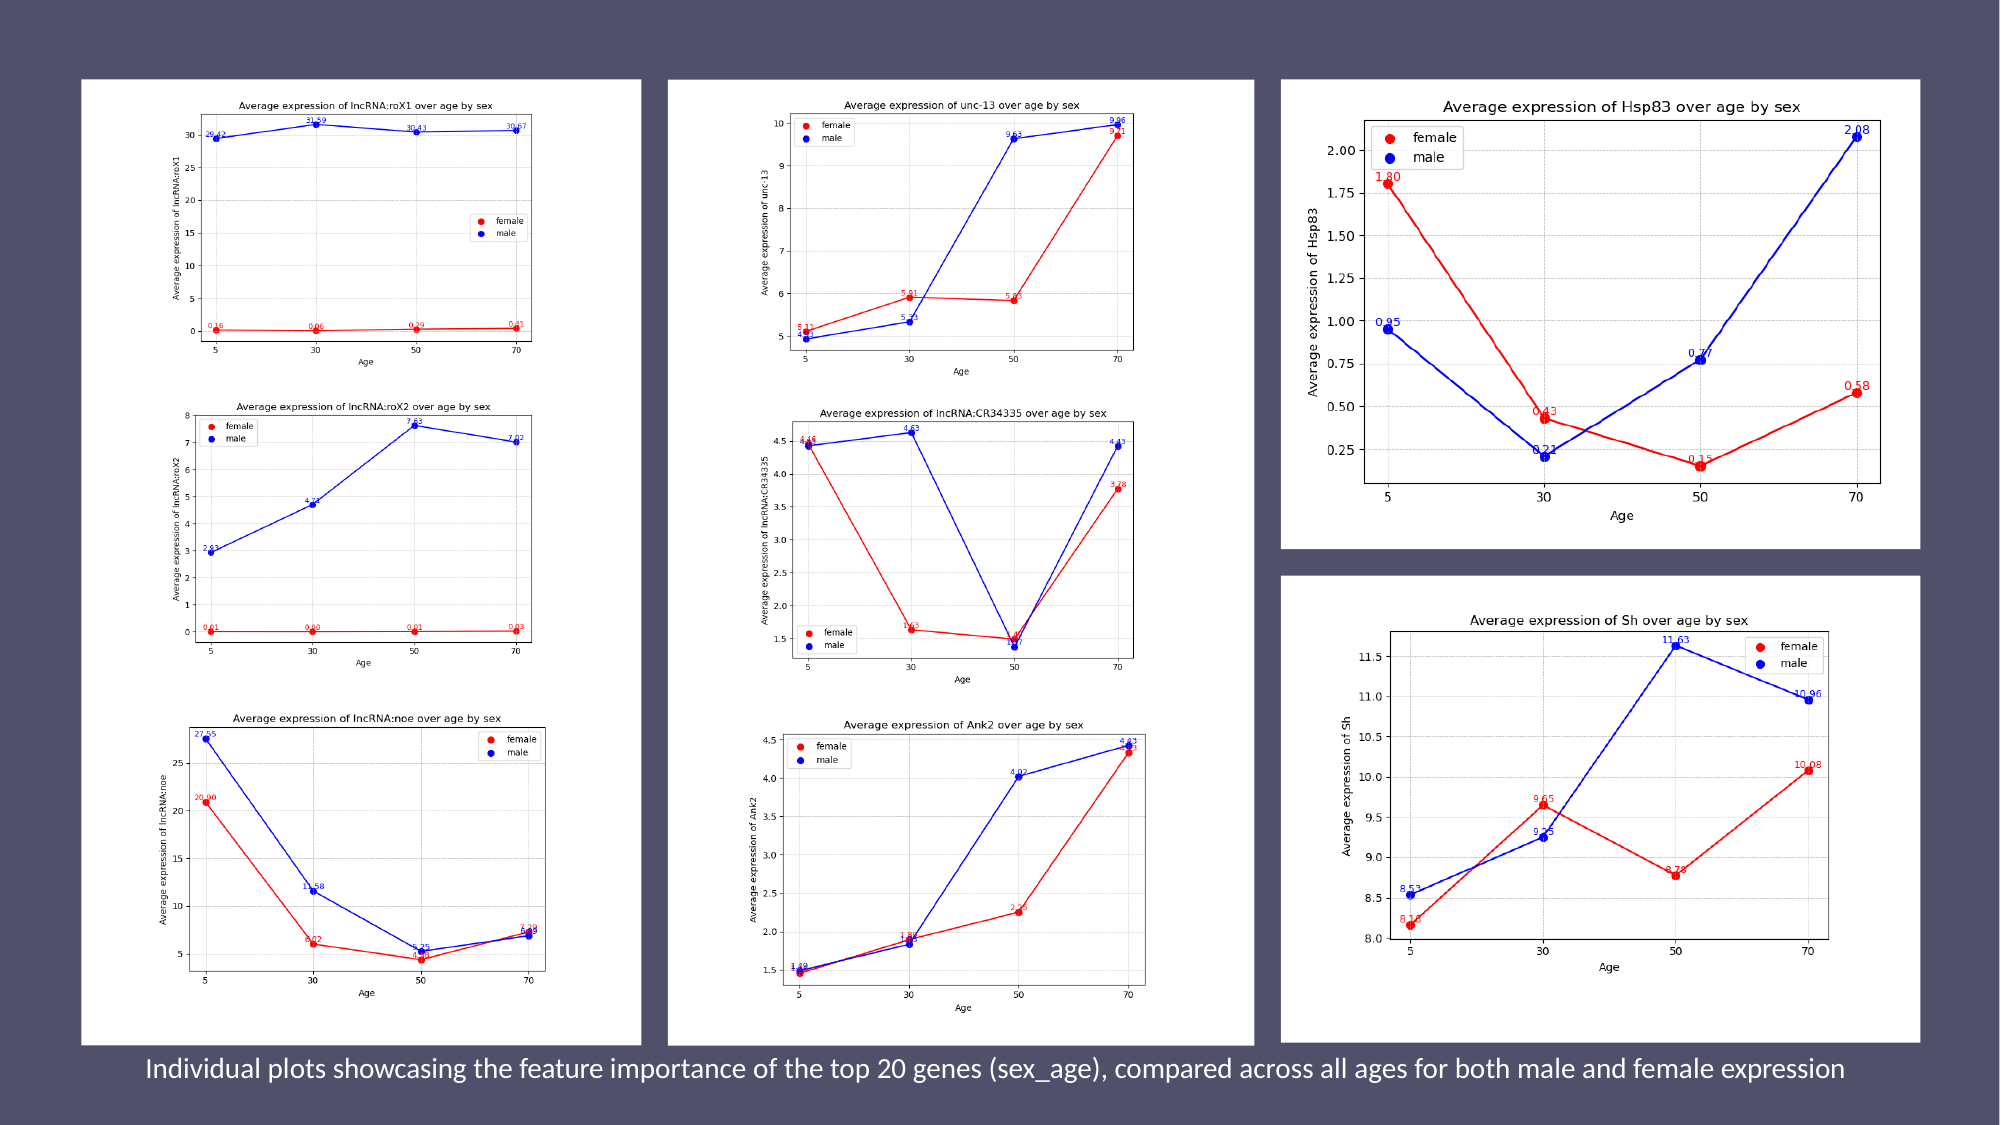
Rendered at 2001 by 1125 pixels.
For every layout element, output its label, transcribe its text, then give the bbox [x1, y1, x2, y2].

text_box [0, 0, 2000, 1125]
picture [743, 714, 1151, 1019]
text_box [81, 79, 642, 1046]
text_box Individual plots showcasing the feature importance of the top 20 genes (sex_age), compared across all ages for both male and female expression [143, 1047, 1859, 1085]
picture [167, 95, 538, 373]
picture [1298, 91, 1889, 533]
picture [167, 396, 538, 674]
picture [754, 402, 1140, 690]
picture [754, 95, 1140, 382]
picture [1333, 606, 1836, 982]
picture [153, 708, 551, 1005]
text_box [1280, 575, 1921, 1043]
text_box [1280, 79, 1921, 550]
text_box [667, 79, 1255, 1046]
